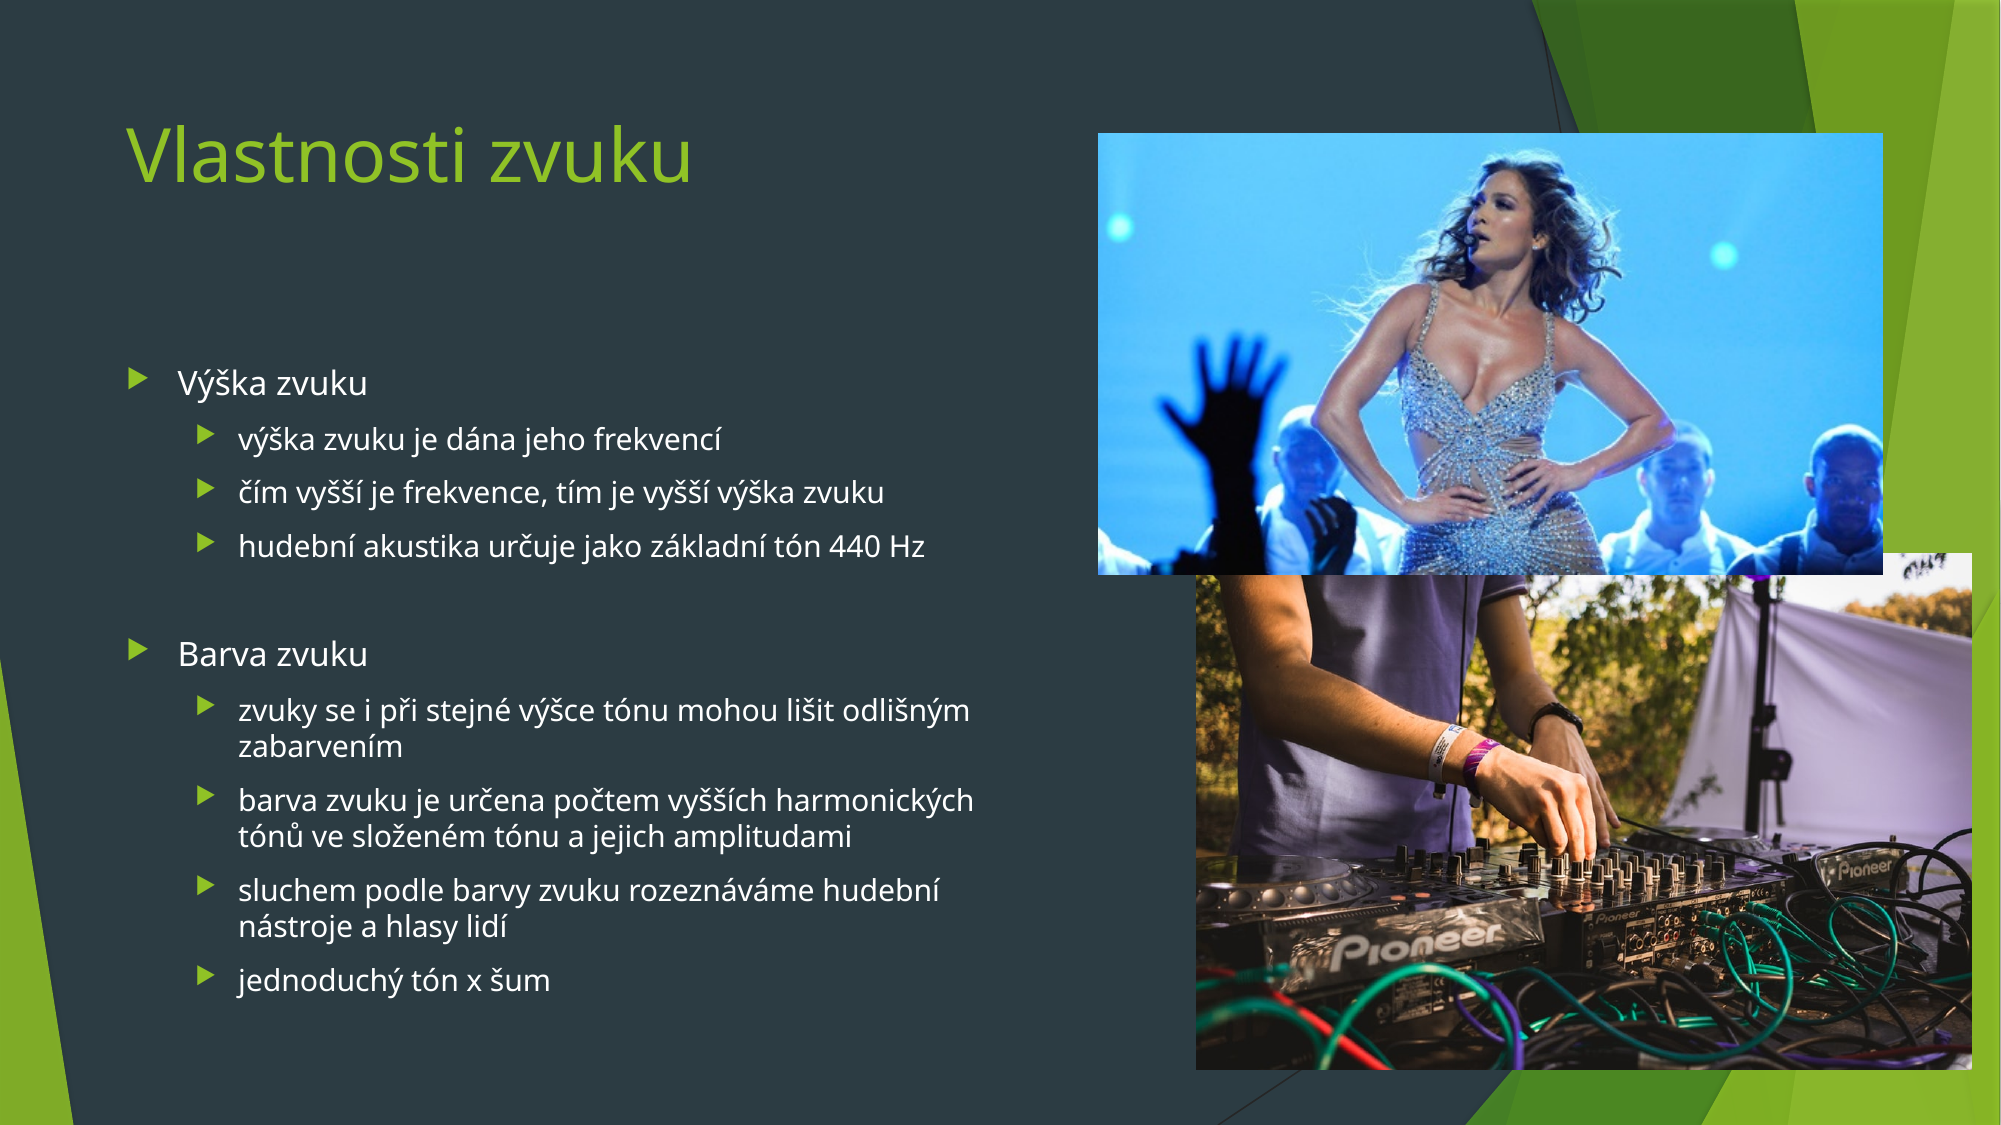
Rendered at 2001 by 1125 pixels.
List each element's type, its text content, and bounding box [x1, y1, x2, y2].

list Výška zvuku výška zvuku je dána jeho frekvencí čím vyšší je frekvence, tím je vyšší výška zvuku hudební akustika určuje jako základní tón 440 Hz Barva zvuku zvuky se i při stejné výšce tónu mohou lišit odlišným zabarvením barva zvuku je určena počtem vyšších harmonických tónů ve složeném tónu a jejich amplitudami sluchem podle barvy zvuku rozeznáváme hudební nástroje a hlasy lidí jednoduchý tón x šum [111, 354, 1010, 1016]
picture [1097, 133, 1973, 1071]
title Vlastnosti zvuku [111, 99, 1522, 317]
